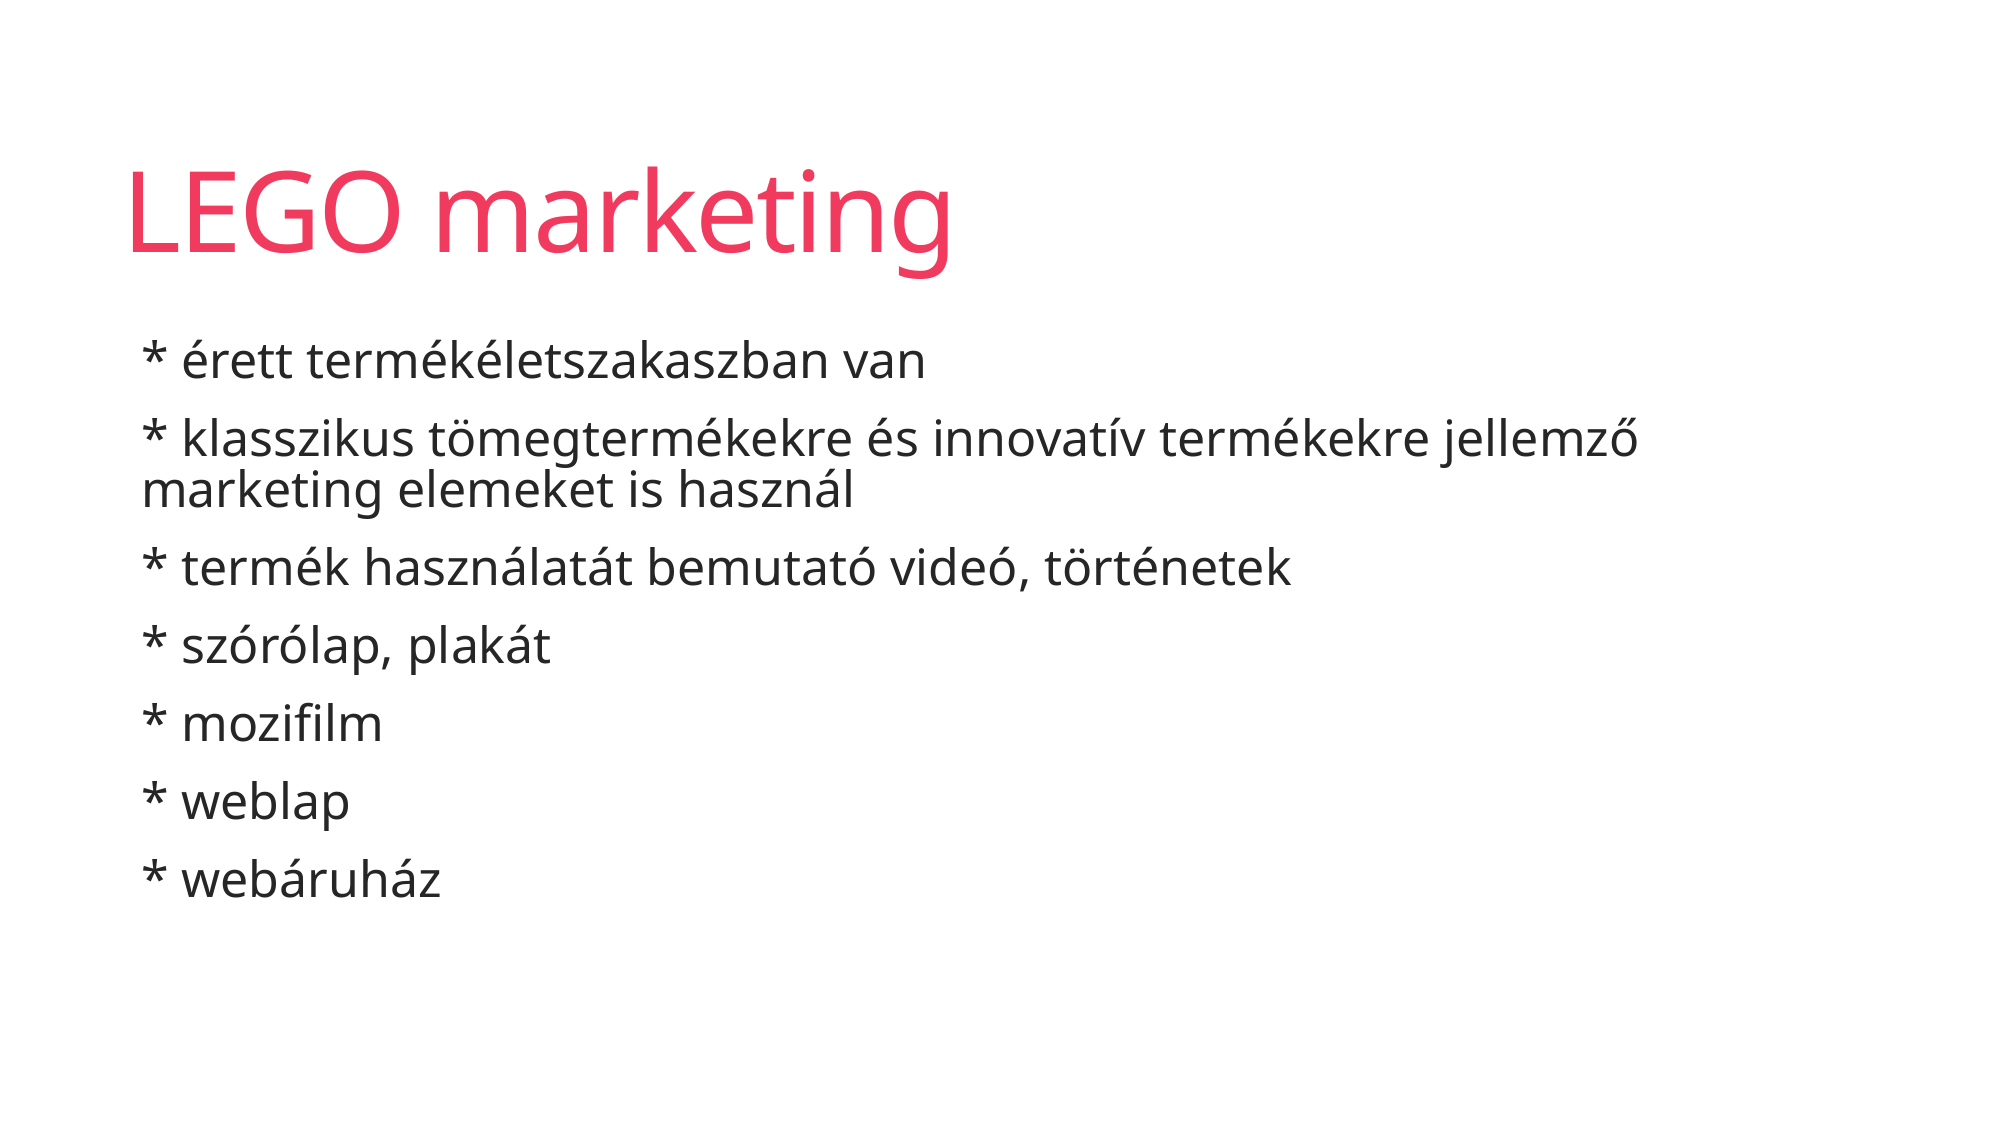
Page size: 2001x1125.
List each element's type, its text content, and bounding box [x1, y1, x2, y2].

list * érett termékéletszakaszban van * klasszikus tömegtermékekre és innovatív termékekre jellemző marketing elemeket is használ * termék használatát bemutató videó, történetek * szórólap, plakát * mozifilm * weblap * webáruház [111, 329, 1876, 948]
title LEGO marketing [107, 81, 1875, 354]
